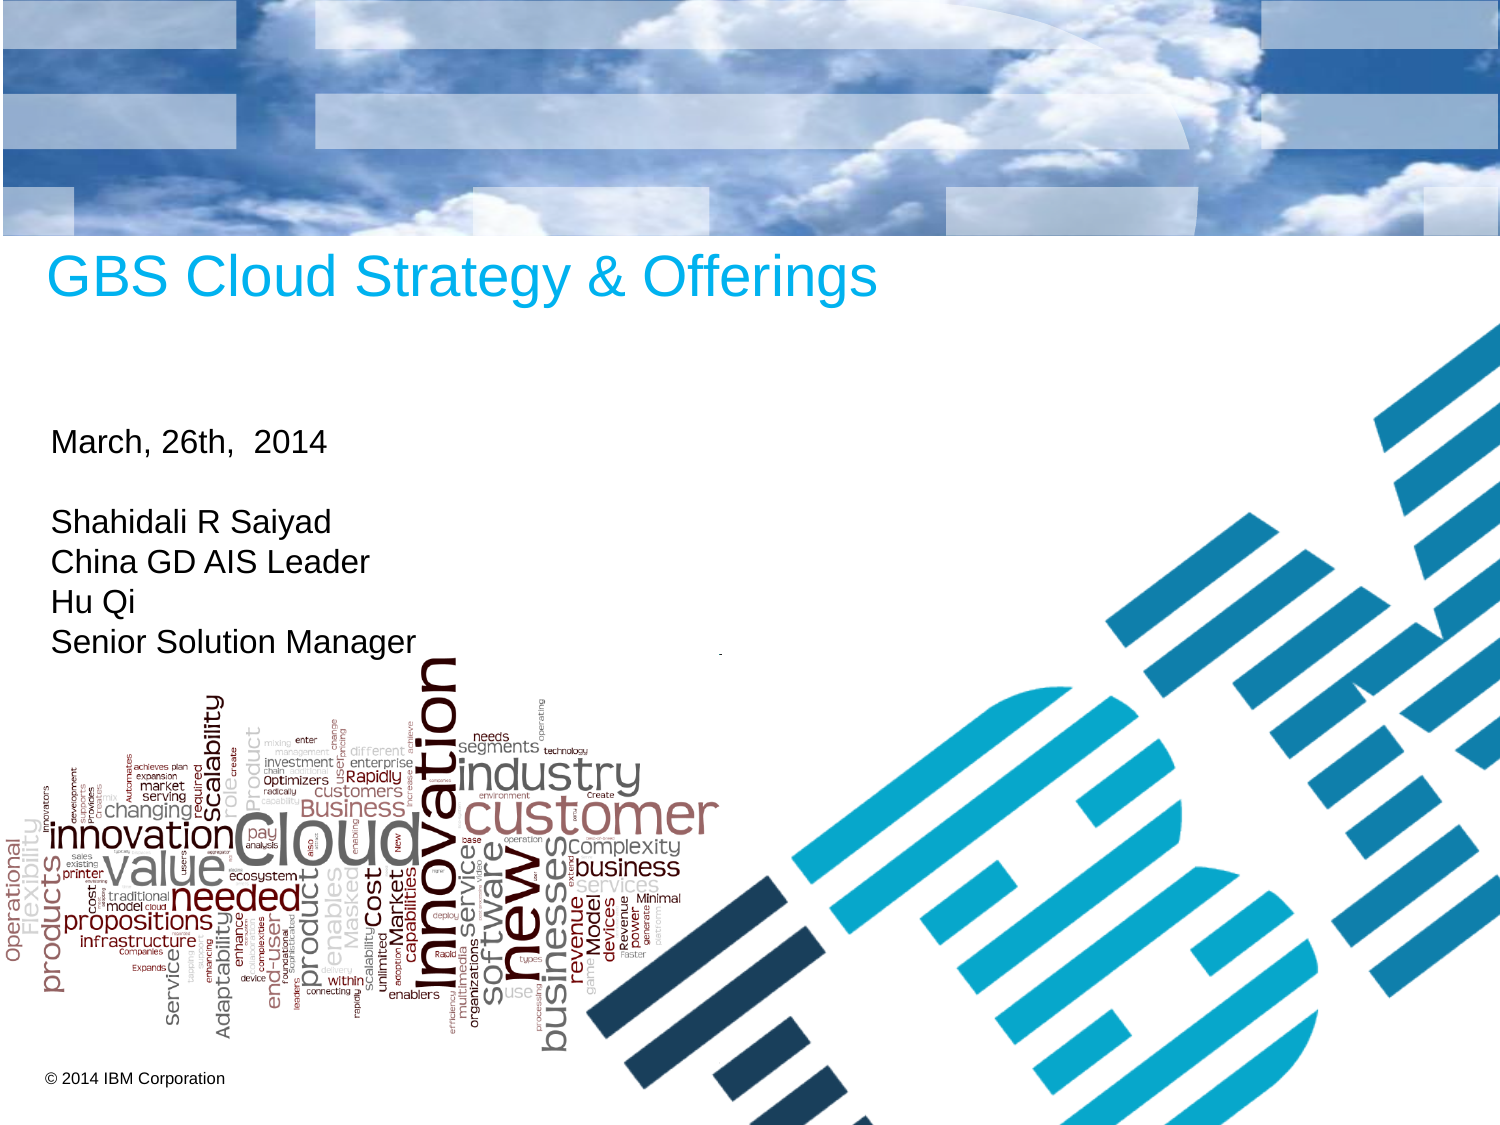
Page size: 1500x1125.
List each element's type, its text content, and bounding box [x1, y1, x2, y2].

picture [3, 308, 1500, 1125]
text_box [0, 0, 1500, 236]
title GBS Cloud Strategy & Offerings [31, 244, 1261, 317]
text_box March, 26th, 2014 Shahidali R Saiyad China GD AIS Leader Hu Qi Senior Solution Manager [50, 380, 777, 660]
